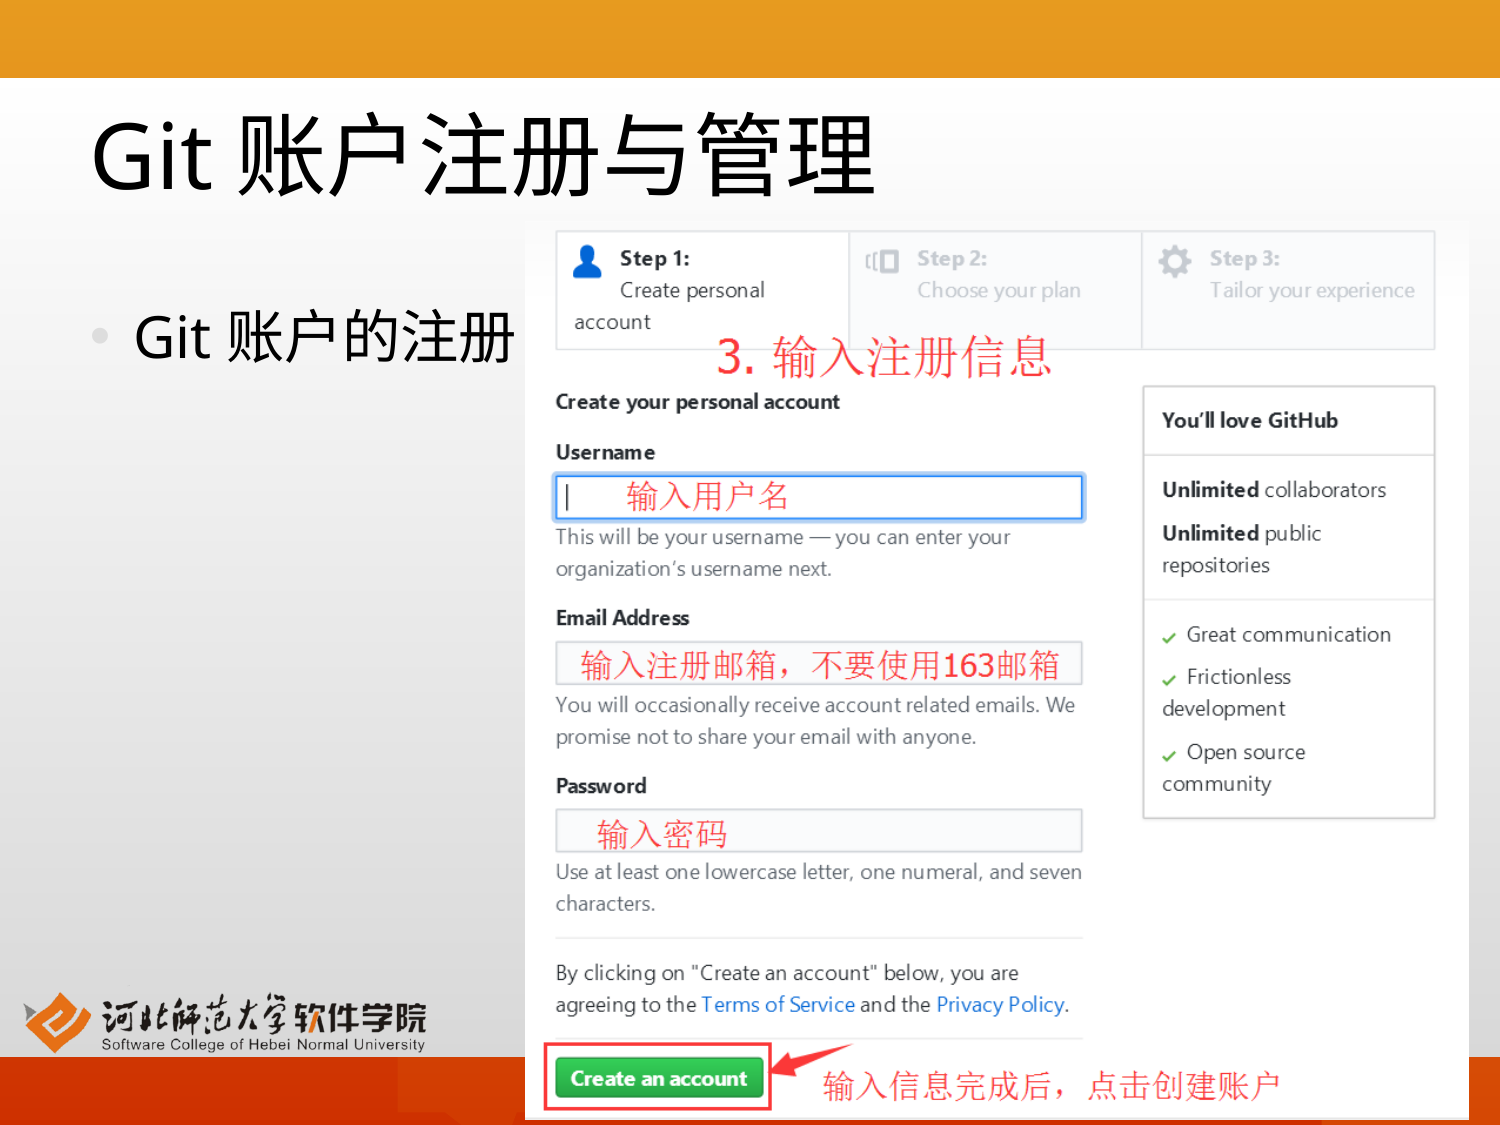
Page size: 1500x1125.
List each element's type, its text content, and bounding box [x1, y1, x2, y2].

list Git账户的注册（https://github.com/） [75, 292, 520, 968]
picture [97, 985, 441, 1056]
title Git账户注册与管理 [75, 58, 1425, 247]
picture [525, 221, 1469, 1120]
picture [18, 982, 94, 1055]
